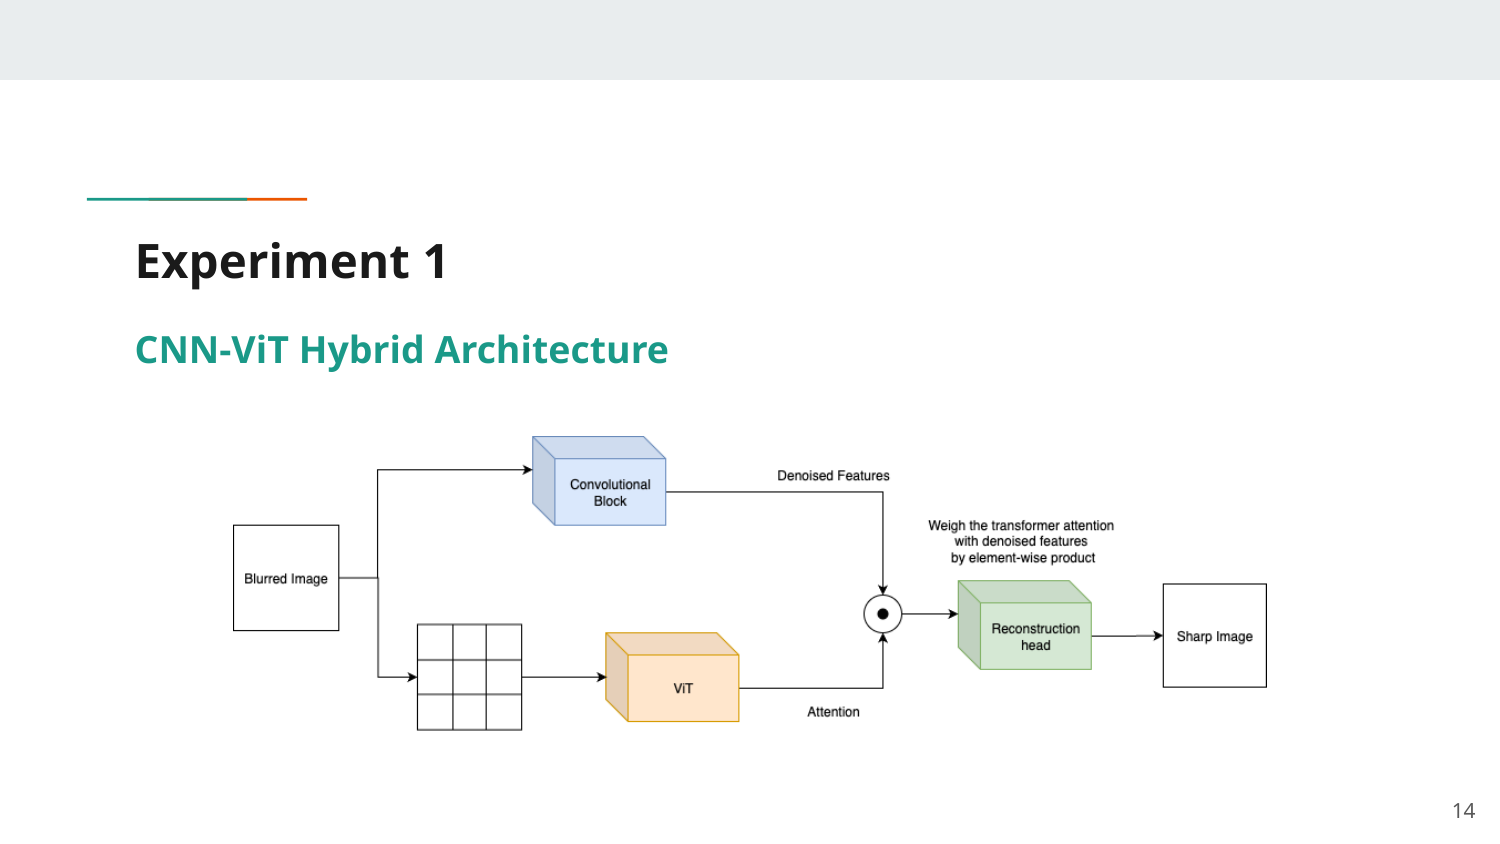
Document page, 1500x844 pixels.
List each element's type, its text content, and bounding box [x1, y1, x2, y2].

title Experiment 1 [119, 216, 1381, 304]
list CNN-ViT Hybrid Architecture [119, 304, 1408, 676]
picture [233, 436, 1267, 732]
slide_number ‹#› [1400, 779, 1491, 844]
